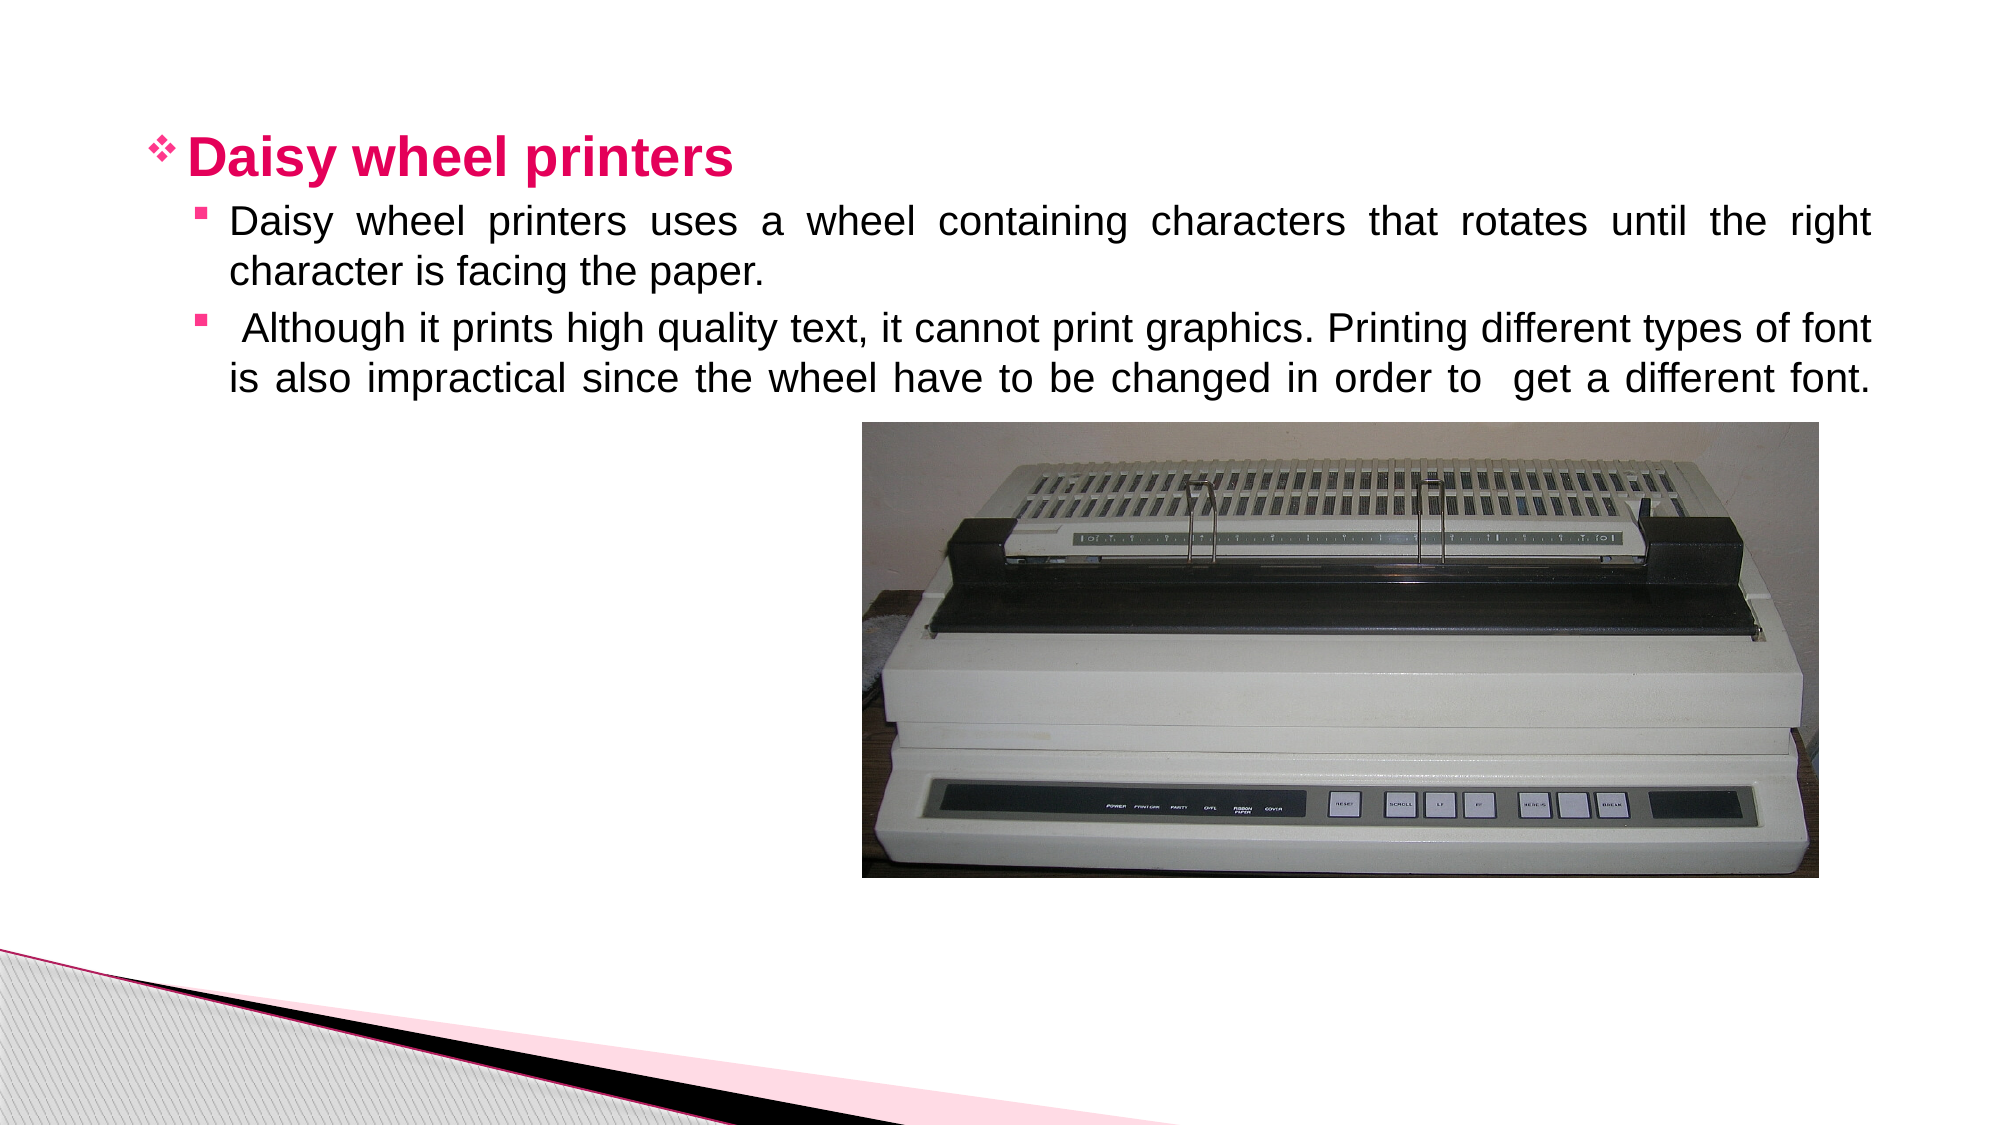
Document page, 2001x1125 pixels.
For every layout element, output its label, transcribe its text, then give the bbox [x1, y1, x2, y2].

text_box Daisy wheel printers Daisy wheel printers uses a wheel containing characters that rotates until the right character is facing the paper. Although it prints high quality text, it cannot print graphics. Printing different types of font is also impractical since the wheel have to be changed in order to get a different font. [112, 112, 1888, 875]
picture [861, 422, 1819, 878]
